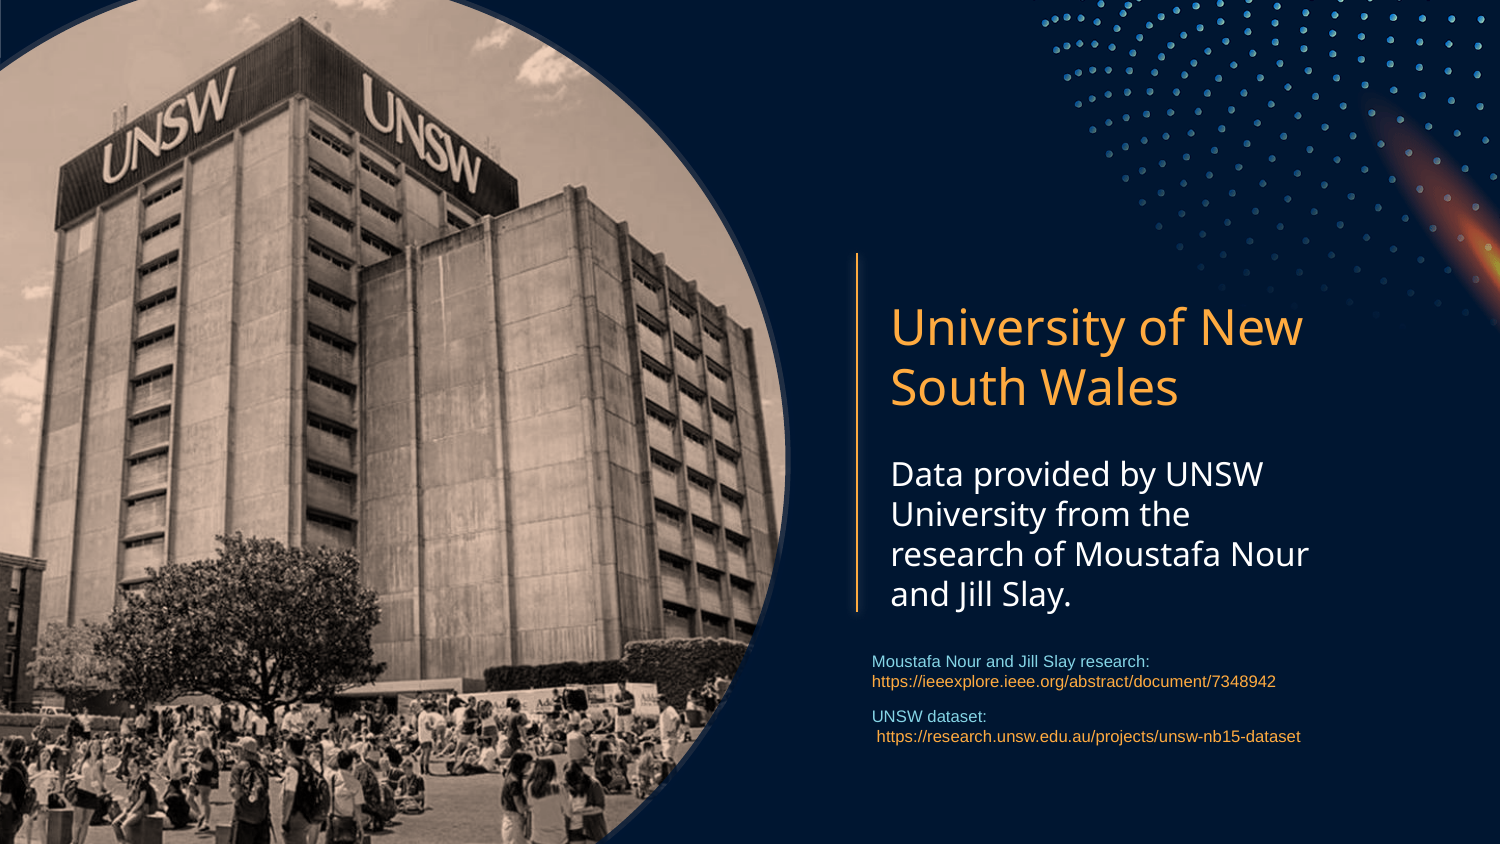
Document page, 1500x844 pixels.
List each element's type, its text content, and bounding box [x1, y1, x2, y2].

text_box UNSW dataset: https://research.unsw.edu.au/projects/unsw-nb15-dataset [857, 698, 1466, 774]
list Data provided by UNSW University from the research of Moustafa Nour and Jill Slay. [875, 438, 1341, 643]
picture [0, 0, 1500, 844]
title University of New South Wales [875, 225, 1396, 431]
text_box Moustafa Nour and Jill Slay research: https://ieeexplore.ieee.org/abstract/document/7348942 [857, 643, 1466, 698]
